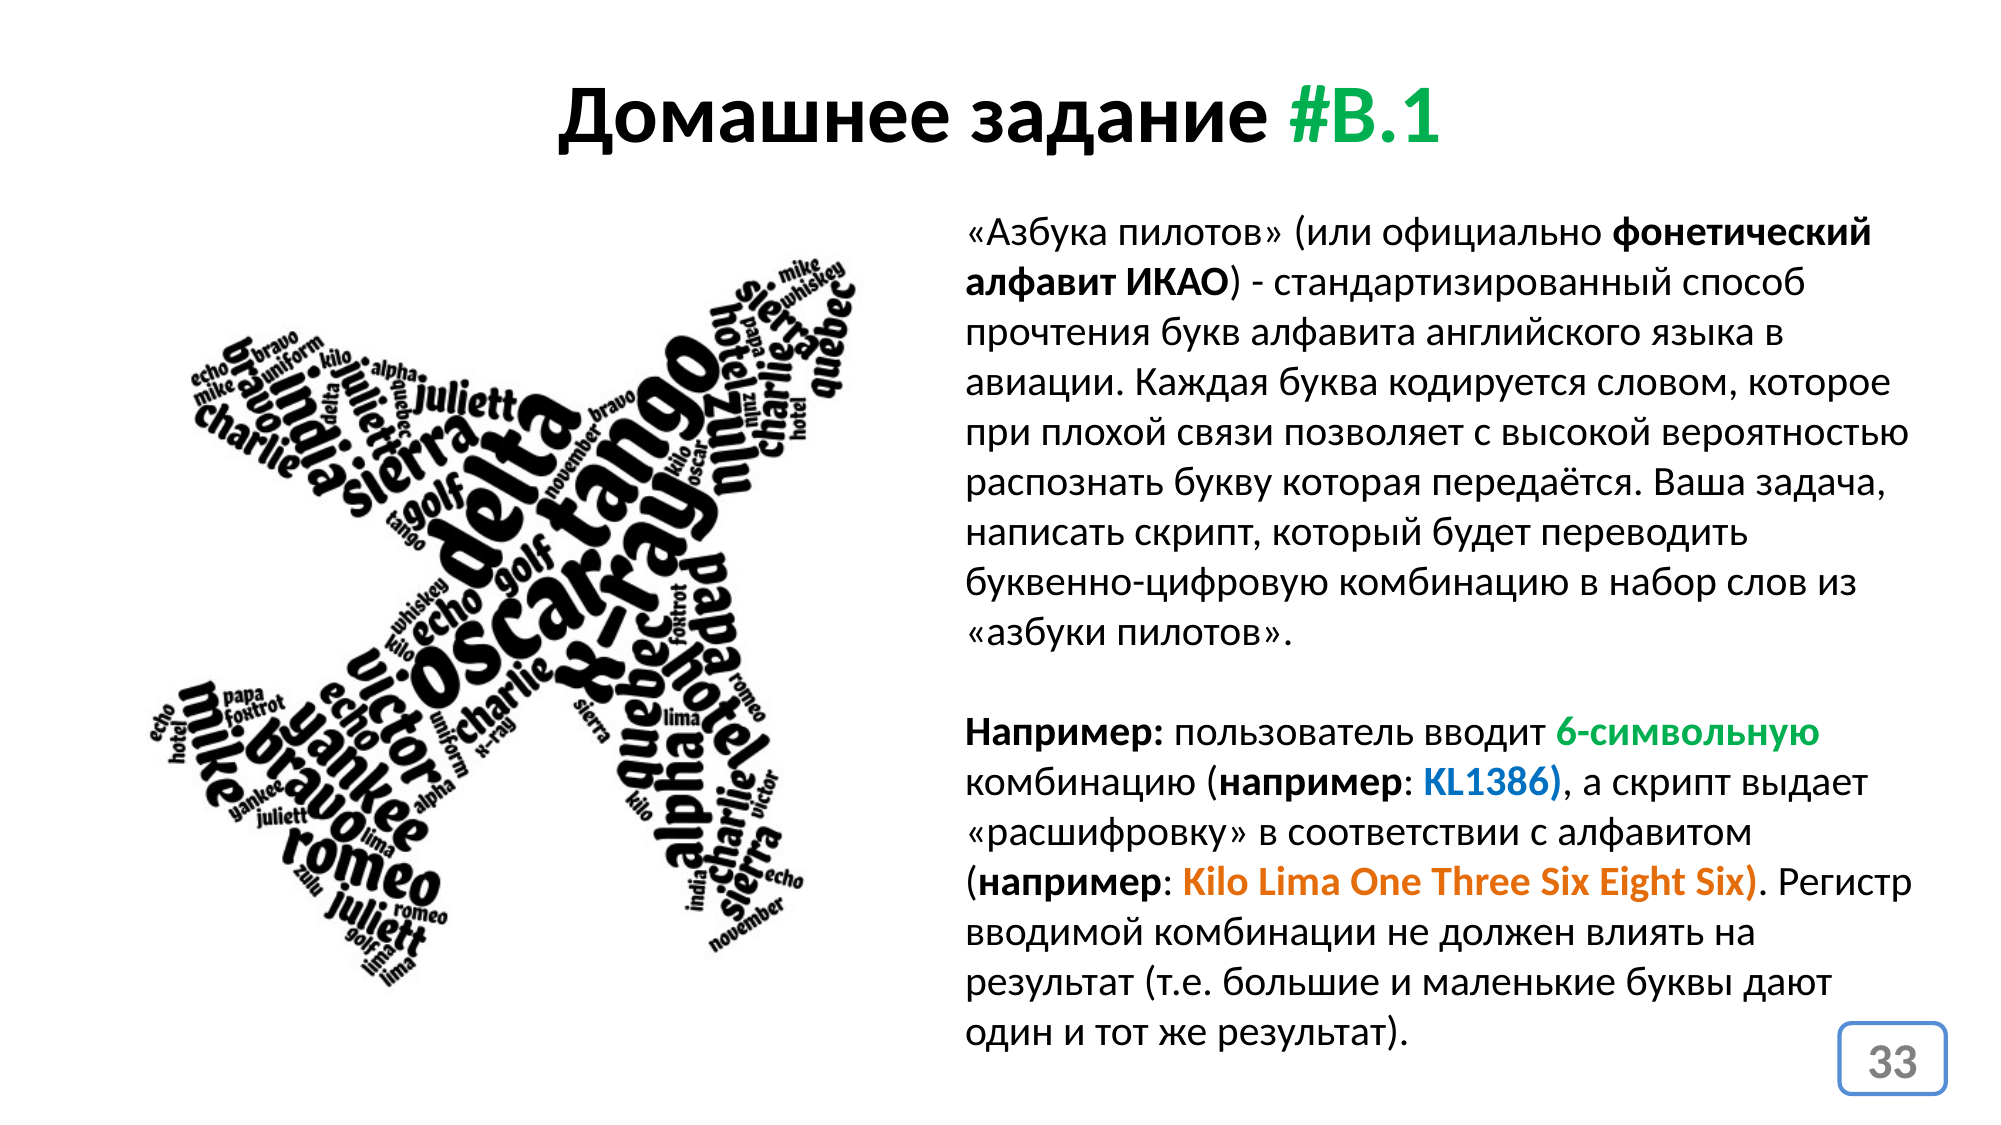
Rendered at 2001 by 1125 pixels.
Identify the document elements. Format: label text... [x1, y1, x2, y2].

title Домашнее задание #B.1 [0, 0, 2000, 218]
picture [54, 174, 951, 1071]
text_box «Азбука пилотов» (или официально фонетический алфавит ИКАО) - стандартизированный способ прочтения букв алфавита английского языка в авиации. Каждая буква кодируется словом, которое при плохой связи позволяет с высокой вероятностью распознать букву которая передаётся. Ваша задача, написать скрипт, который будет переводить буквенно-цифровую комбинацию в набор слов из «азбуки пилотов». Например: пользователь вводит 6-символьную комбинацию (например: KL1386), а скрипт выдает «расшифровку» в соответствии с алфавитом (например: Kilo Lima One Three Six Eight Six). Регистр вводимой комбинации не должен влиять на результат (т.е. большие и маленькие буквы дают один и тот же результат). [956, 196, 1934, 1062]
text_box 33 [1837, 1021, 1948, 1097]
